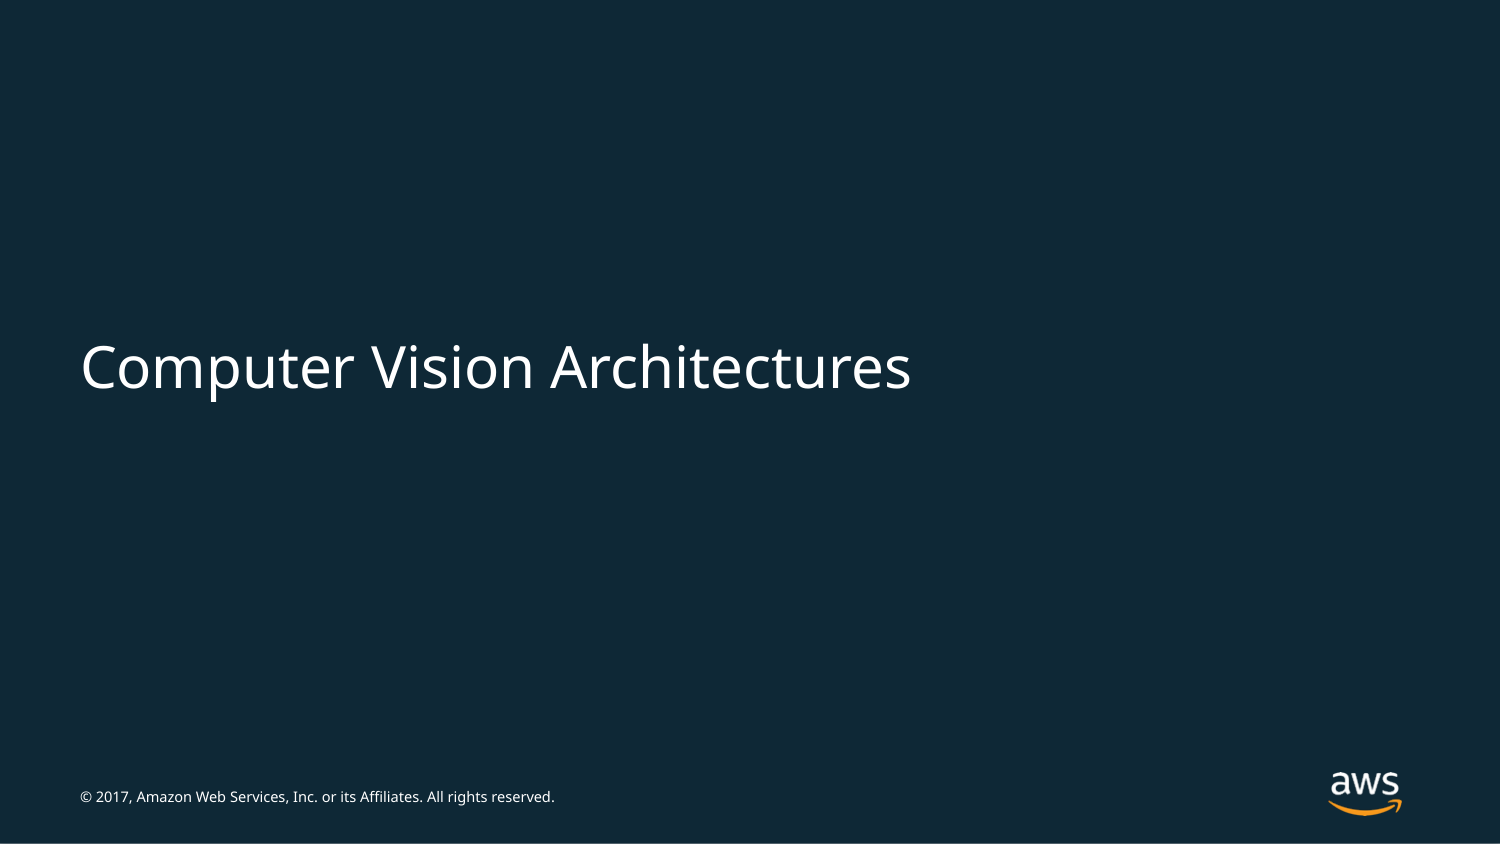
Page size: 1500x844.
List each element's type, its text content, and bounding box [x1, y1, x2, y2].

picture [1328, 772, 1402, 816]
title Computer Vision Architectures [65, 323, 1340, 476]
